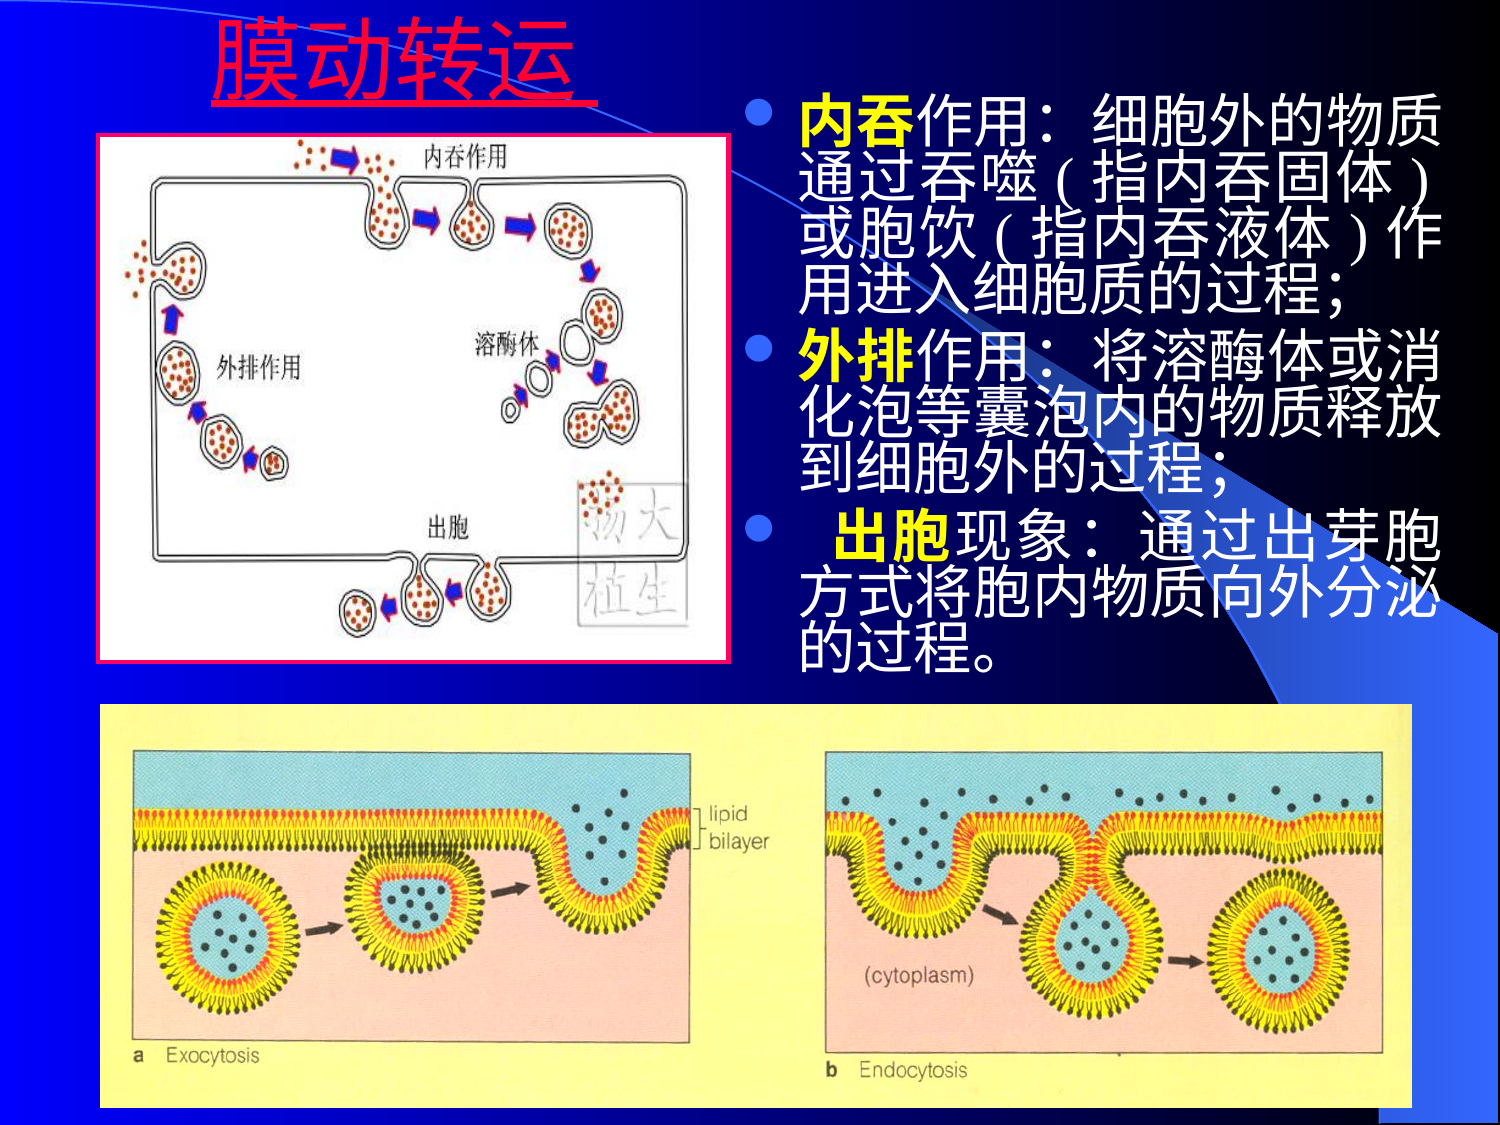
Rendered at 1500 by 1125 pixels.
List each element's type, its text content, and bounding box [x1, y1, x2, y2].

picture [100, 703, 1412, 1108]
list 内吞作用：细胞外的物质通过吞噬(指内吞固体)或胞饮(指内吞液体)作用进入细胞质的过程； 外排作用：将溶酶体或消化泡等囊泡内的物质释放到细胞外的过程； 出胞现象：通过出芽胞方式将胞内物质向外分泌的过程。 [726, 89, 1459, 717]
title 膜动转运 [0, 0, 810, 138]
picture [100, 136, 727, 660]
